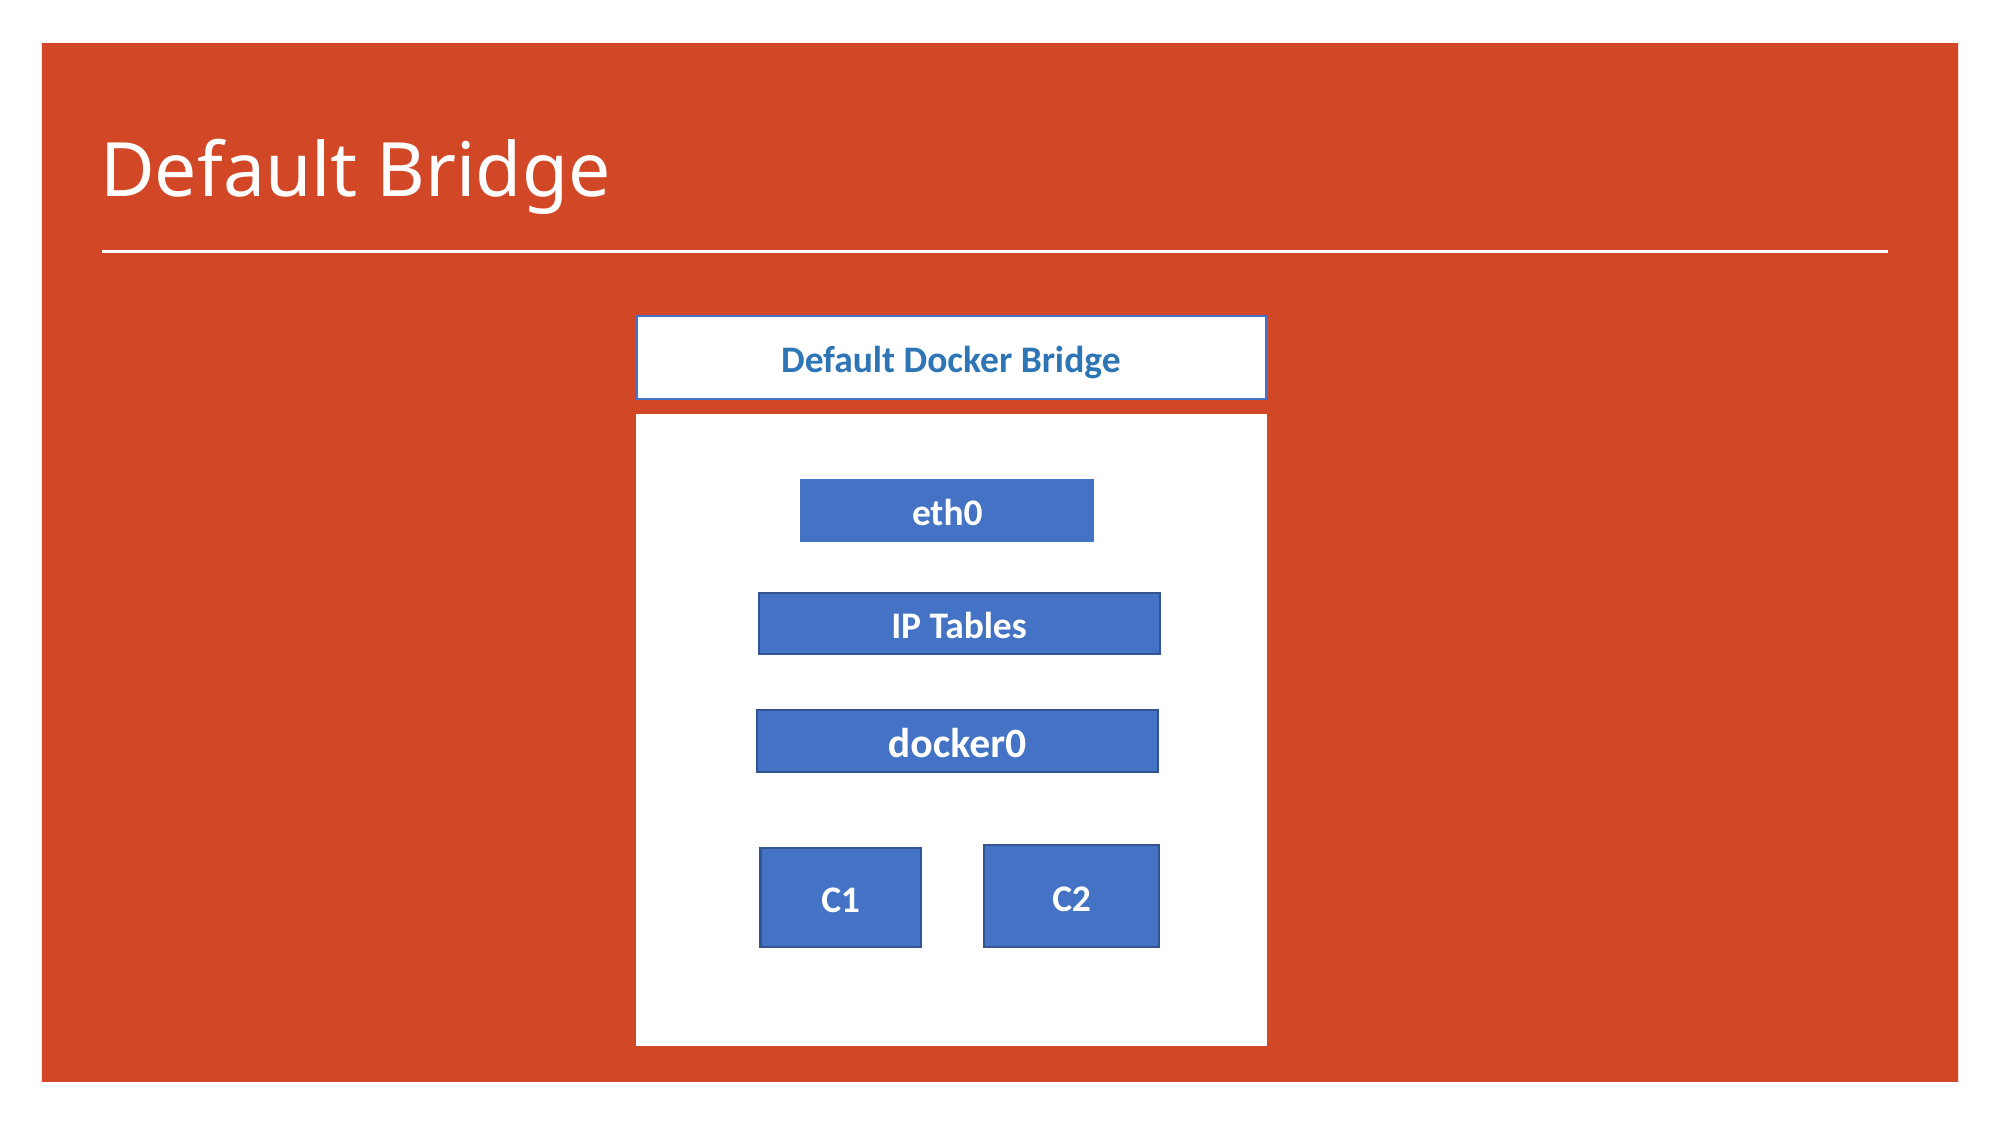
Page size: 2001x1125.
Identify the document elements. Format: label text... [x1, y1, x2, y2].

text_box Default Docker Bridge [636, 315, 1267, 400]
title Default Bridge [85, 113, 1214, 219]
text_box IP Tables [758, 592, 1161, 655]
text_box C1 [759, 847, 922, 948]
text_box eth0 [801, 479, 1094, 542]
text_box C2 [983, 844, 1160, 948]
text_box docker0 [756, 709, 1159, 773]
text_box [636, 414, 1267, 1046]
